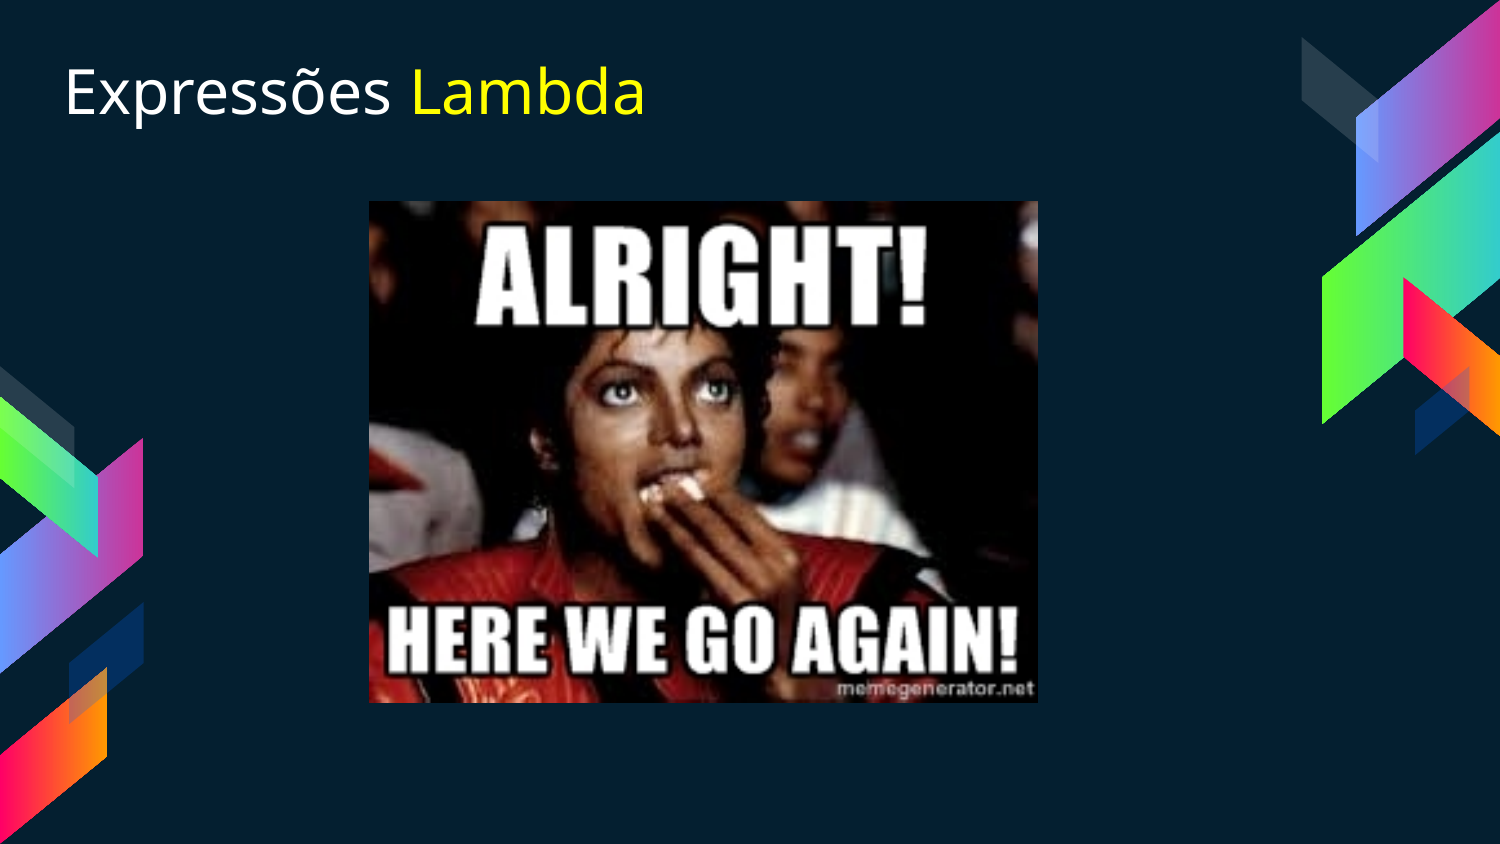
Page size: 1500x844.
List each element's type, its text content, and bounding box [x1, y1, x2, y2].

text_box Expressões Lambda [48, 37, 1029, 142]
picture [368, 201, 1038, 703]
